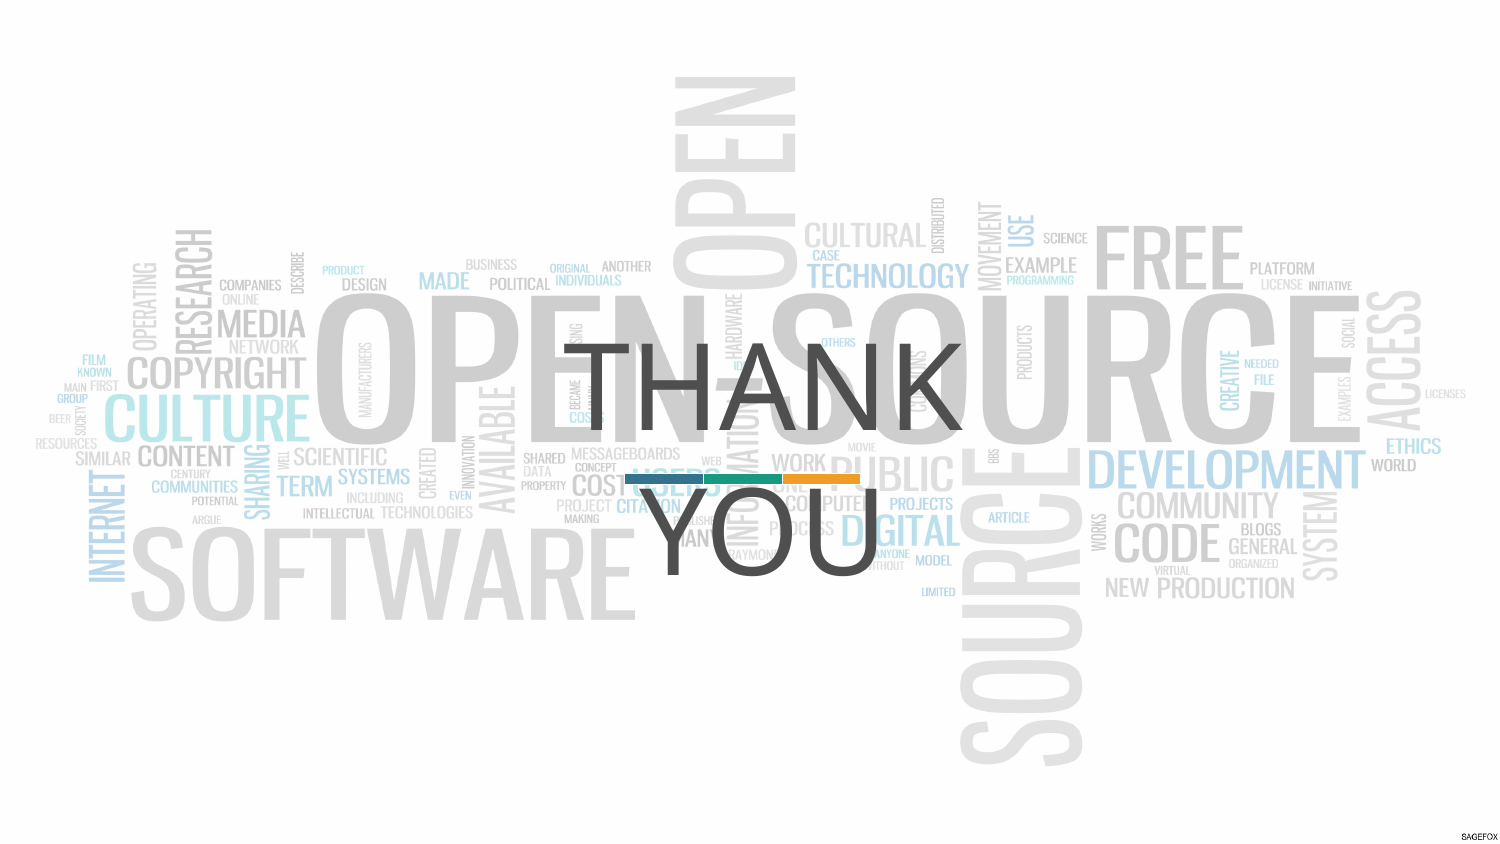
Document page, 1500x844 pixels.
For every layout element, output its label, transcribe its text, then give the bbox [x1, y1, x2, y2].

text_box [624, 473, 861, 485]
text_box THANK YOU [424, 304, 1103, 606]
picture [1443, 826, 1500, 843]
